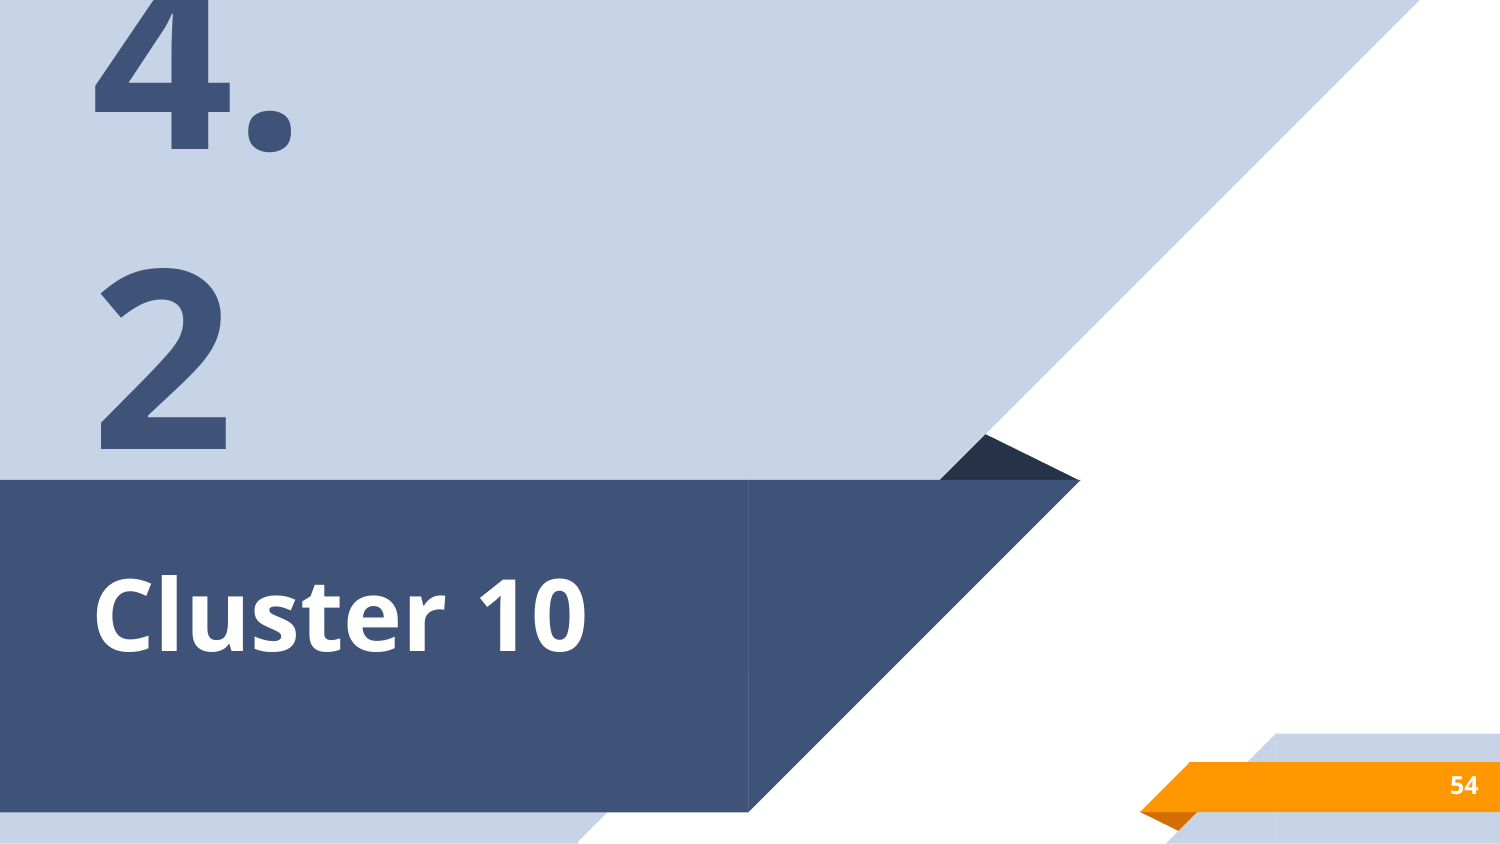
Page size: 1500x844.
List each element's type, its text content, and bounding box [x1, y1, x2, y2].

slide_number 54 [1249, 760, 1494, 813]
text_box 4.2 [76, 0, 434, 515]
title Cluster 10 [76, 496, 917, 687]
